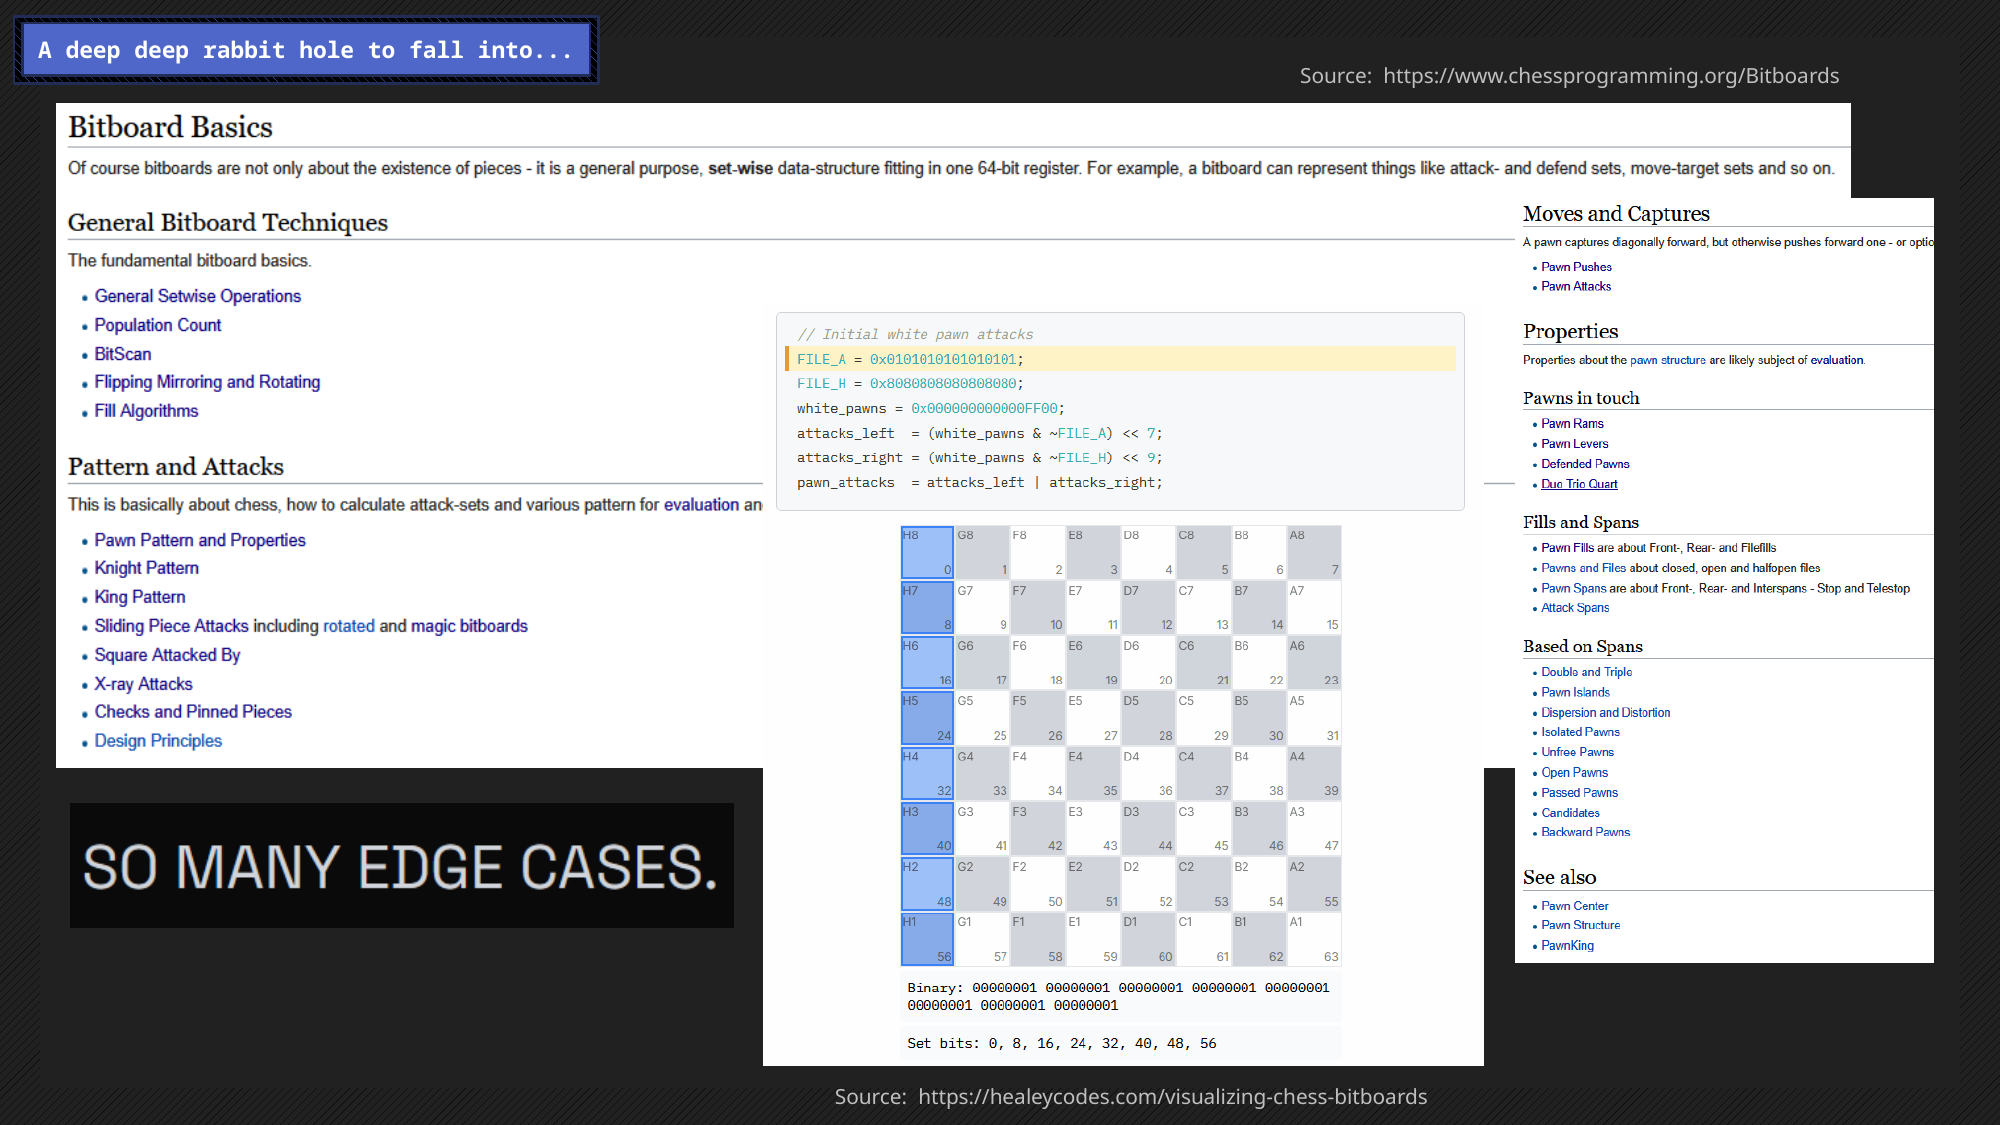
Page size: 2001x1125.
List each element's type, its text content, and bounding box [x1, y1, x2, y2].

text_box Source: https://healeycodes.com/visualizing-chess-bitboards [763, 1076, 1443, 1117]
text_box Source: https://www.chessprogramming.org/Bitboards [1243, 55, 1855, 96]
text_box [40, 37, 1960, 1088]
picture [56, 103, 1934, 1067]
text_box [13, 16, 599, 84]
picture [70, 803, 735, 928]
